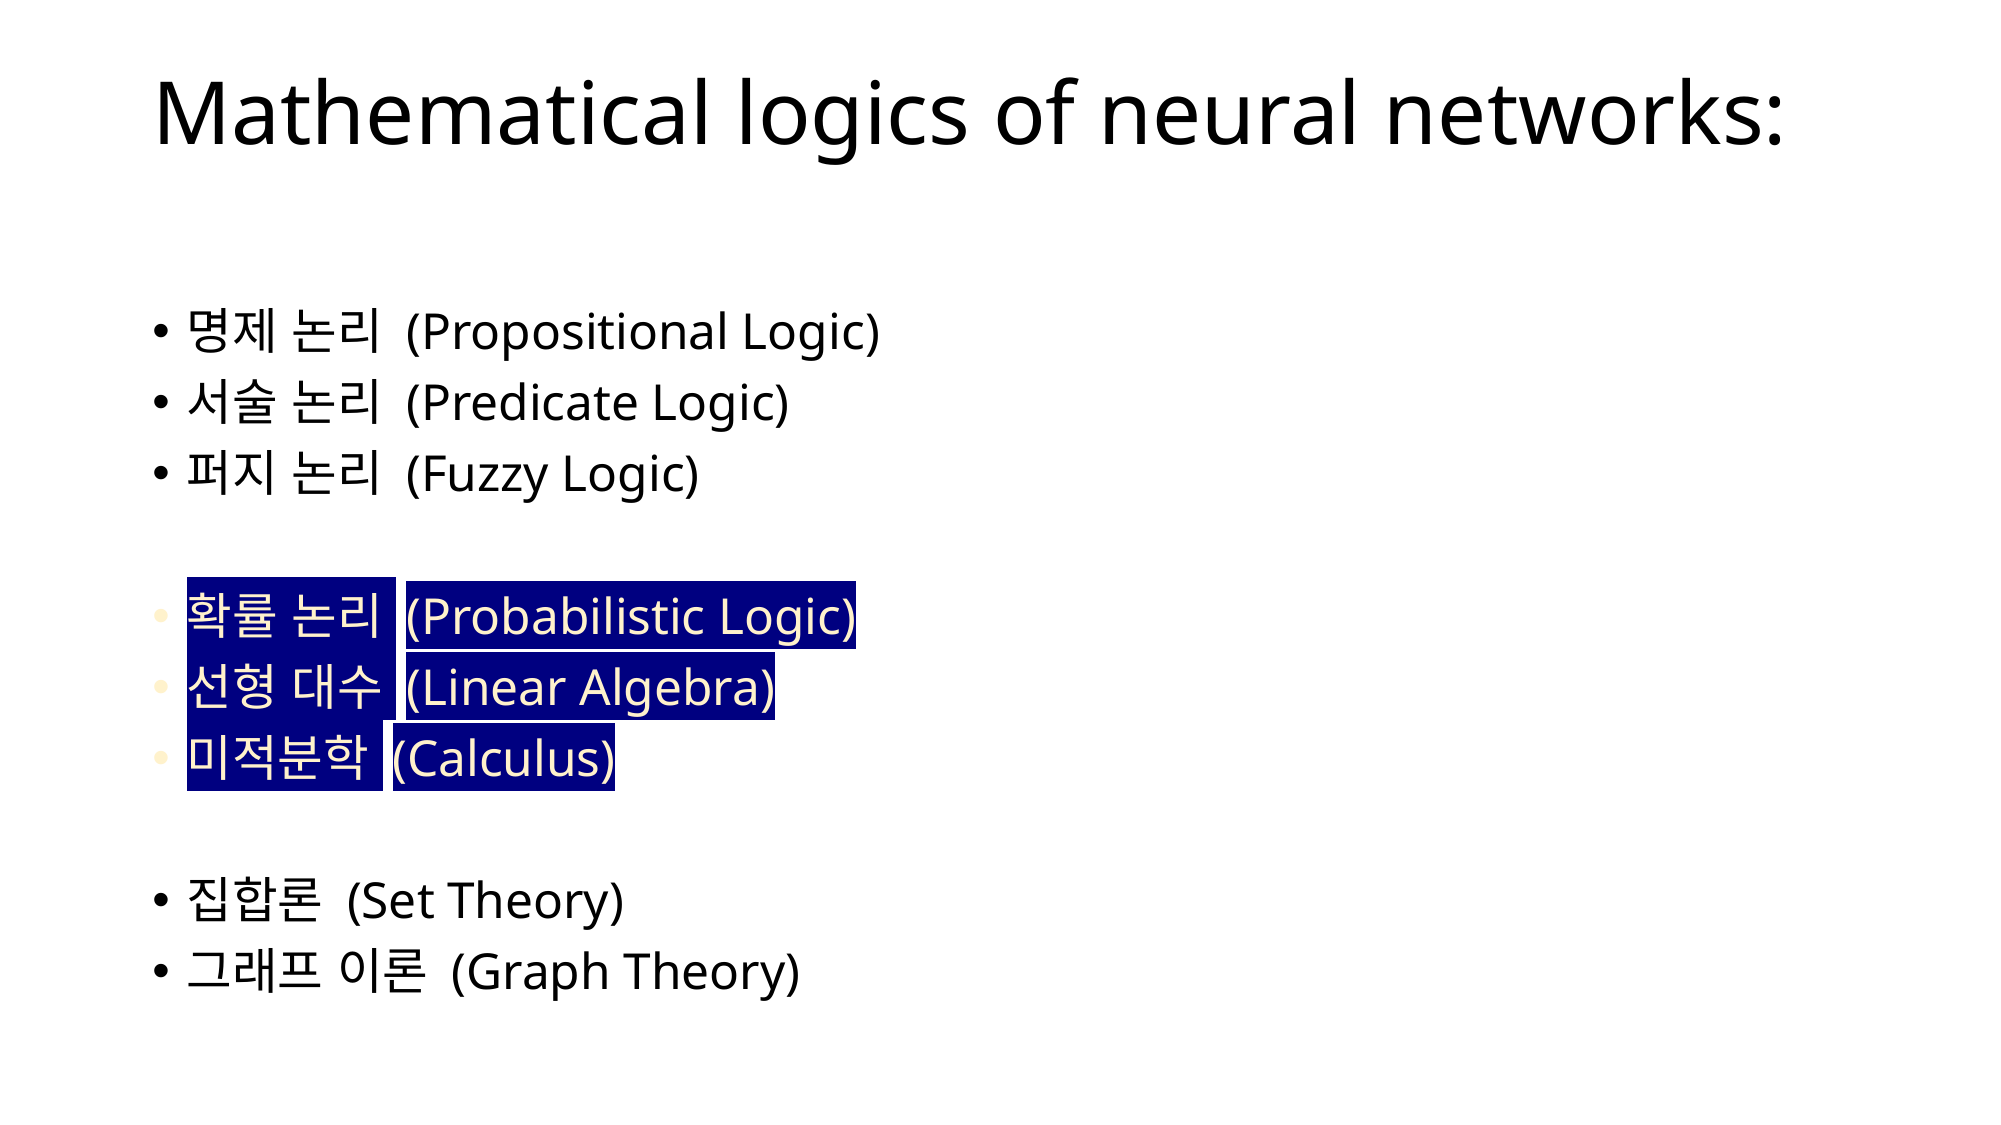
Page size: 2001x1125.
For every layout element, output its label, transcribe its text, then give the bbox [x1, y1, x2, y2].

title Mathematical logics of neural networks: [137, 59, 1863, 278]
list 명제 논리 (Propositional Logic) 서술 논리 (Predicate Logic) 퍼지 논리 (Fuzzy Logic) 확률 논리 (Probabilistic Logic) 선형 대수 (Linear Algebra) 미적분학 (Calculus) 집합론 (Set Theory) 그래프 이론 (Graph Theory) [137, 299, 1863, 1014]
